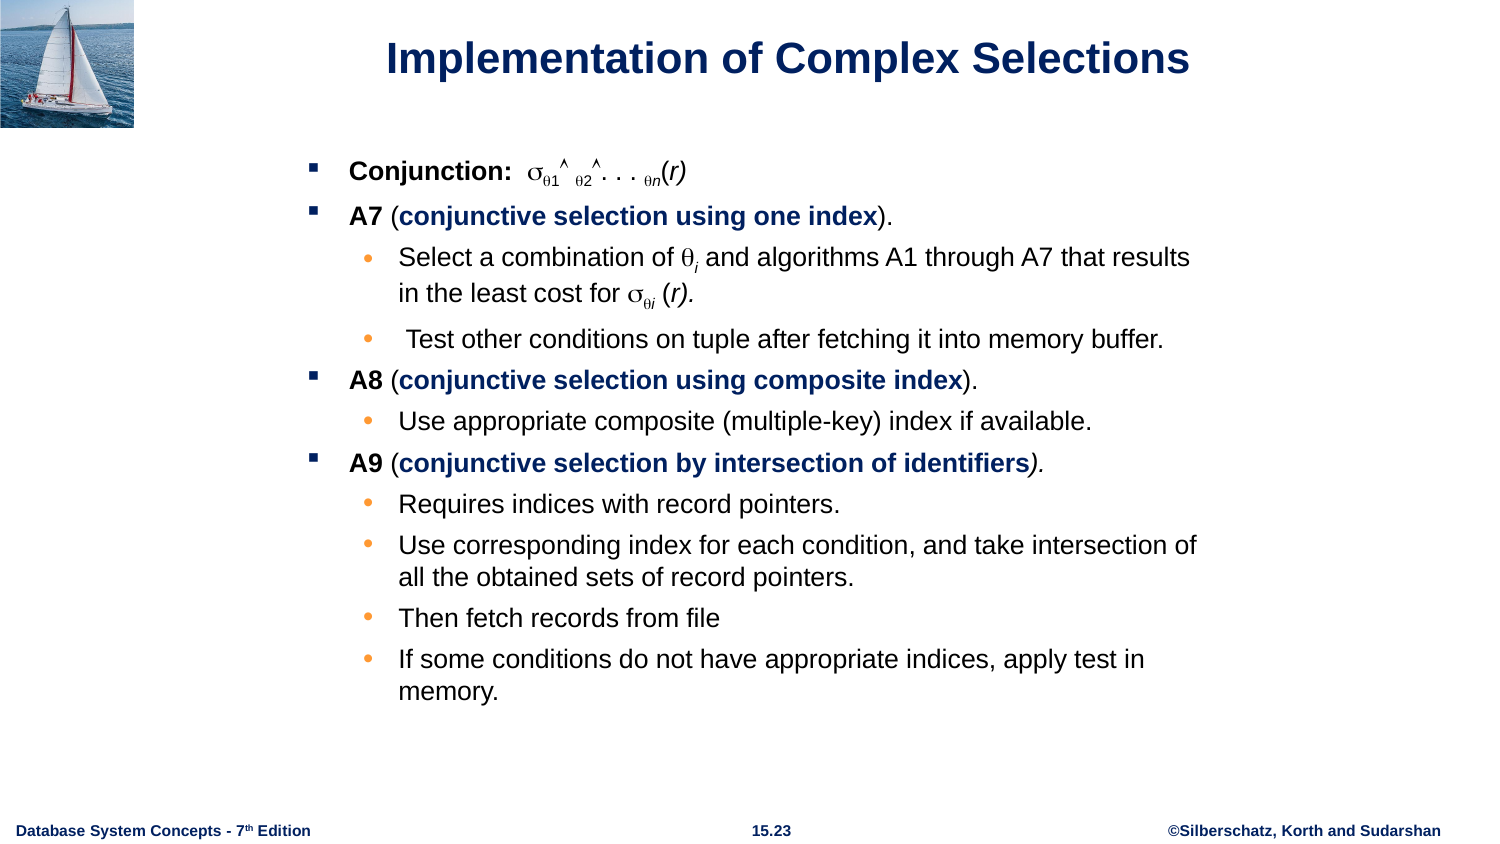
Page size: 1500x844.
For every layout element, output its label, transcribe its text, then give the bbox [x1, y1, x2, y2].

title Implementation of Complex Selections [125, 14, 1452, 90]
list Conjunction: 1 2. . . n(r) A7 (conjunctive selection using one index). Select a combination of i and algorithms A1 through A7 that results in the least cost for i (r). Test other conditions on tuple after fetching it into memory buffer. A8 (conjunctive selection using composite index). Use appropriate composite (multiple-key) index if available. A9 (conjunctive selection by intersection of identifiers). Requires indices with record pointers. Use corresponding index for each condition, and take intersection of all the obtained sets of record pointers. Then fetch records from file If some conditions do not have appropriate indices, apply test in memory. [291, 145, 1216, 742]
picture [0, 0, 134, 128]
